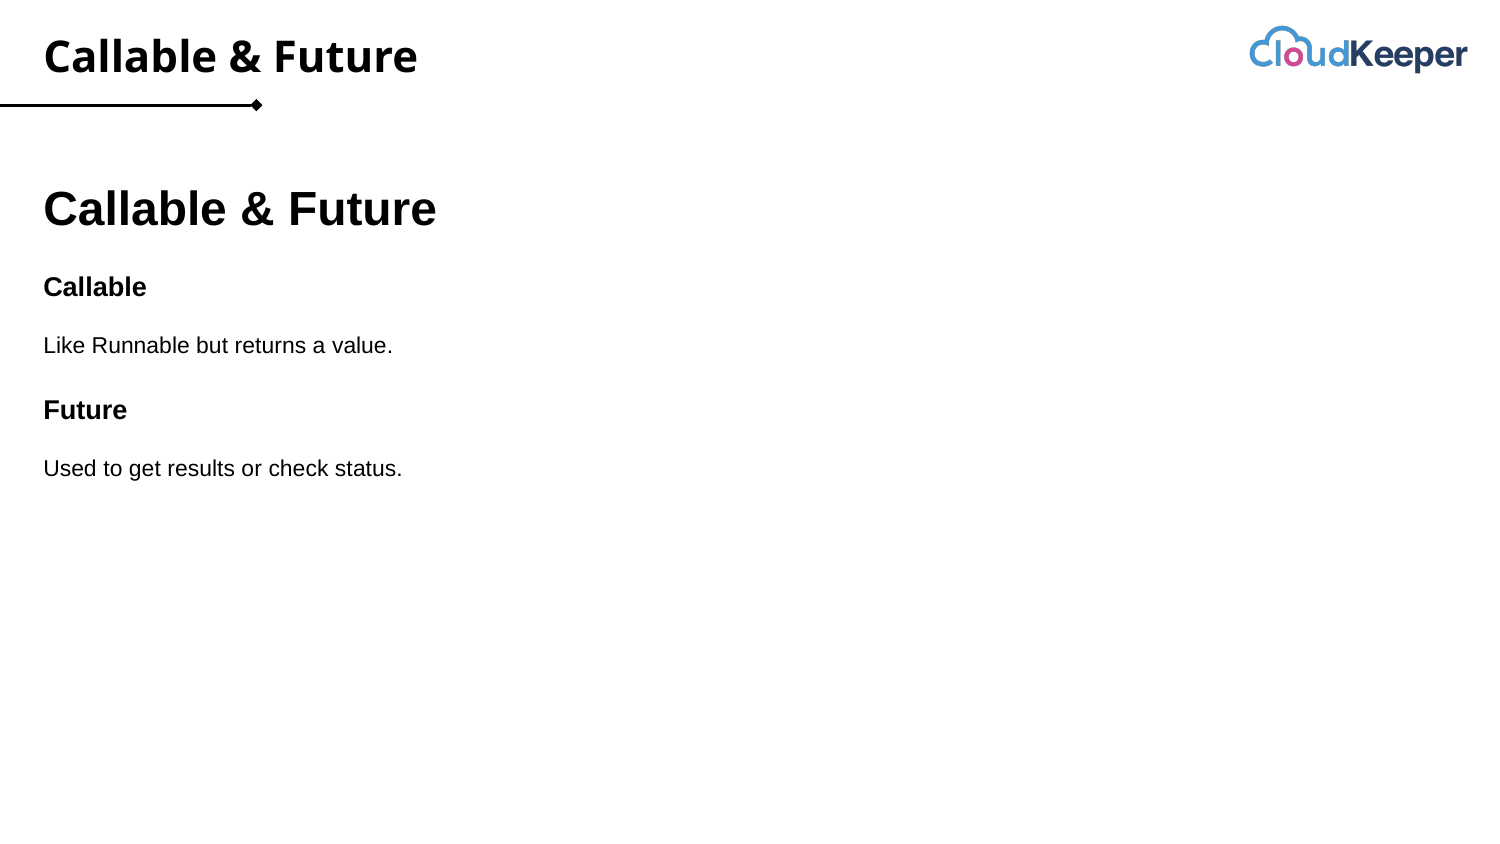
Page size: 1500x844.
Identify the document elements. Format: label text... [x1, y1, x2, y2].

title Callable & Future [43, 34, 1169, 93]
text_box Callable & Future Callable Like Runnable but returns a value. Future Used to get results or check status. [43, 169, 1446, 827]
picture [1238, 20, 1479, 78]
